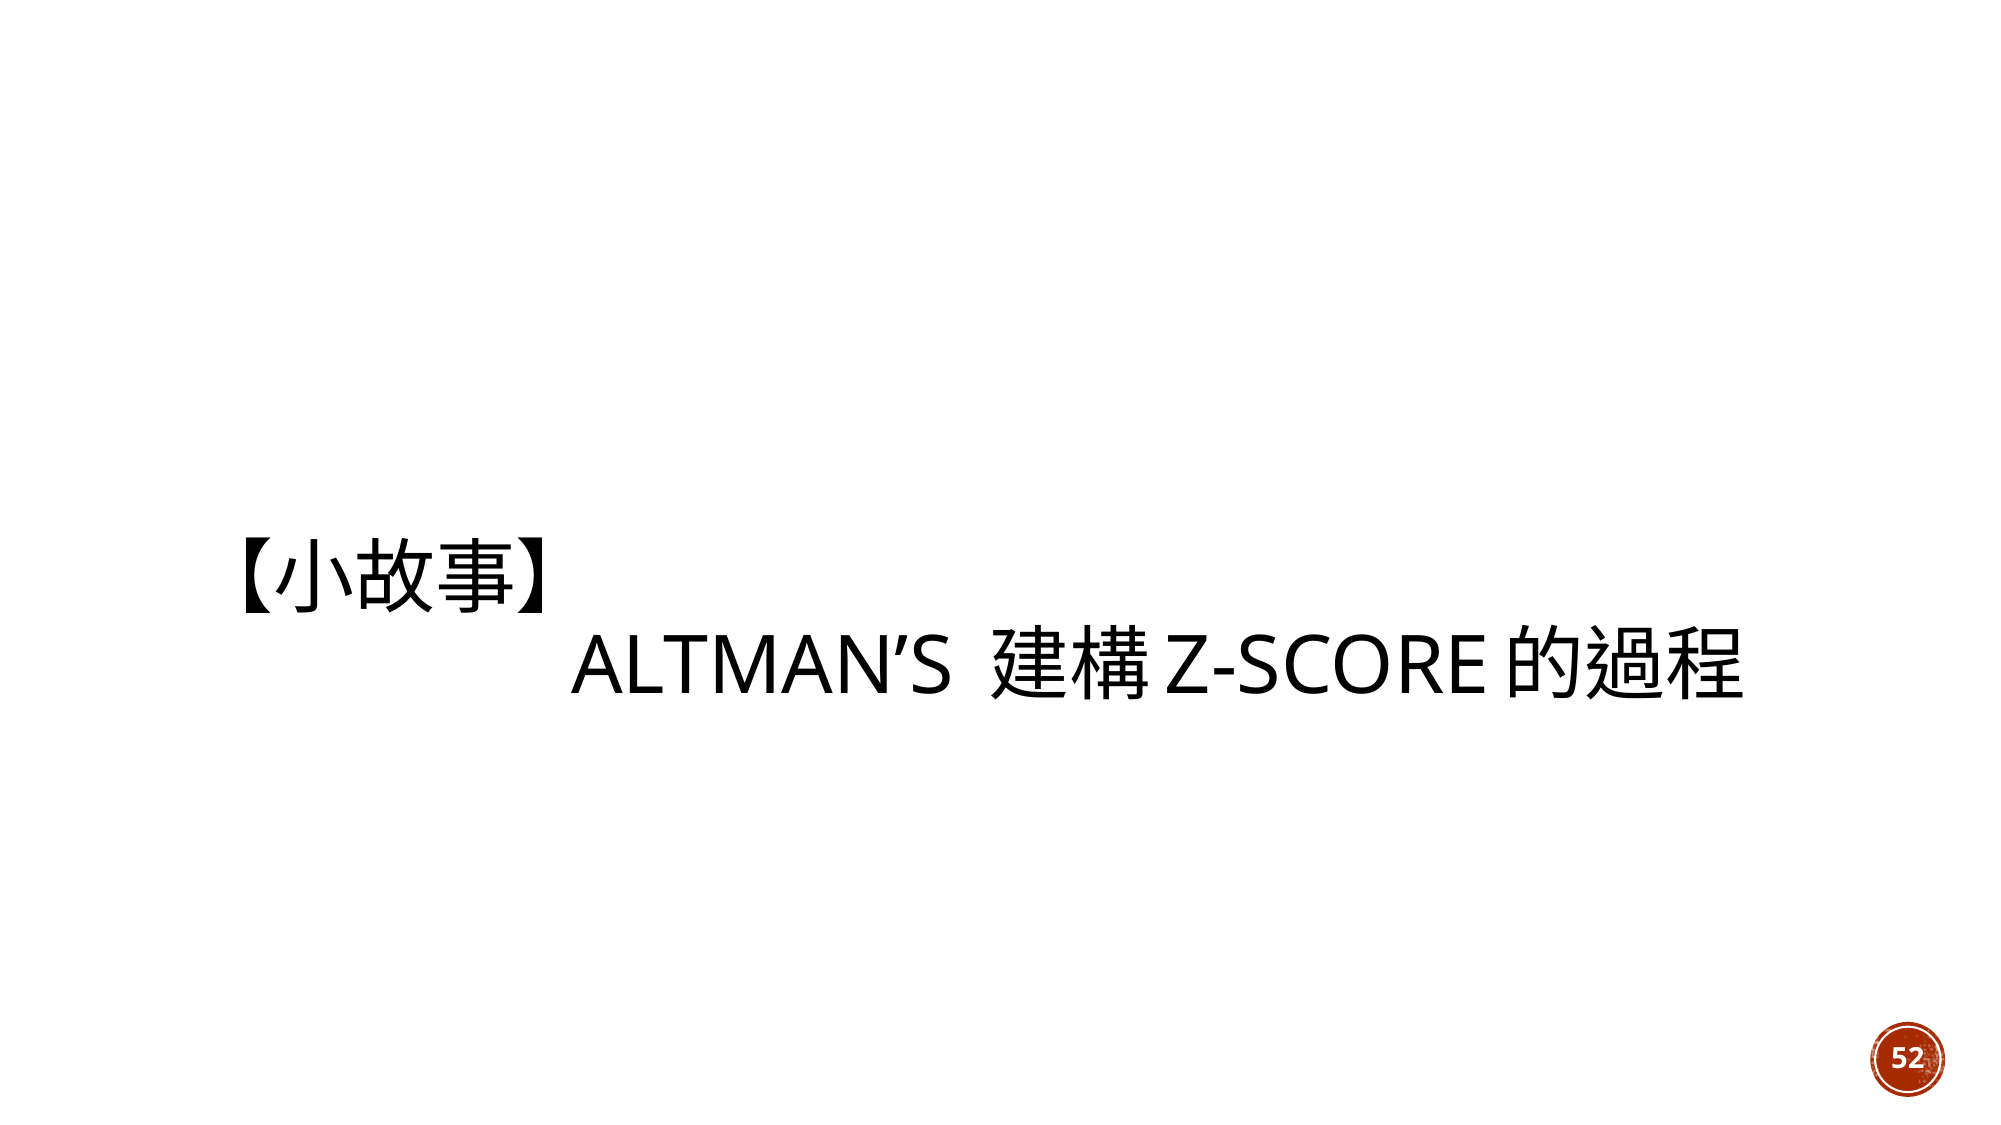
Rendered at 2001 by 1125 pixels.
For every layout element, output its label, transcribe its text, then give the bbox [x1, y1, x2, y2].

title 【小故事】 Altman’s 建構Z-score的過程 [177, 500, 1772, 747]
slide_number 52 [1855, 1028, 1961, 1089]
